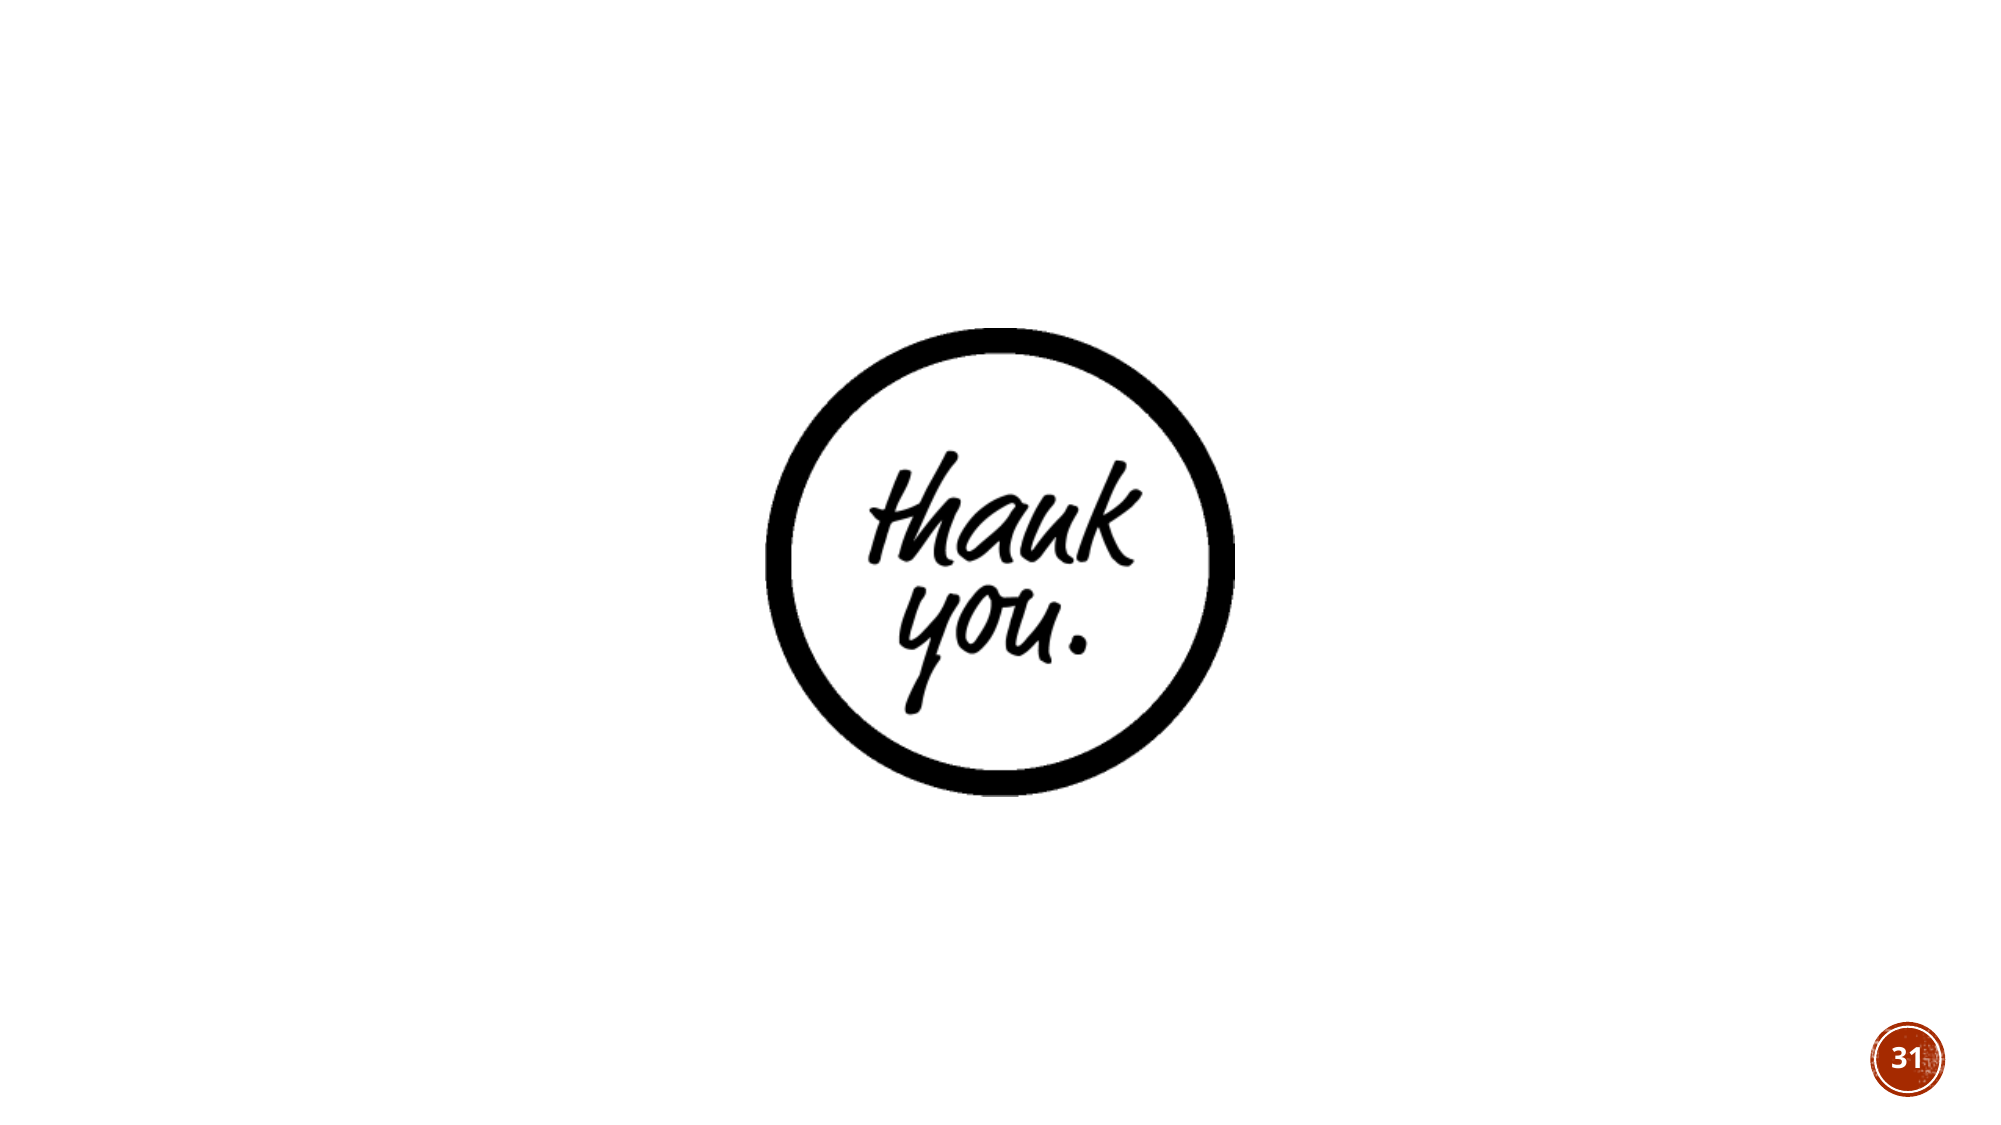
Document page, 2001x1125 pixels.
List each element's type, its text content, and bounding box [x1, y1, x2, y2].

slide_number 31 [1855, 1028, 1961, 1089]
picture [765, 328, 1235, 797]
